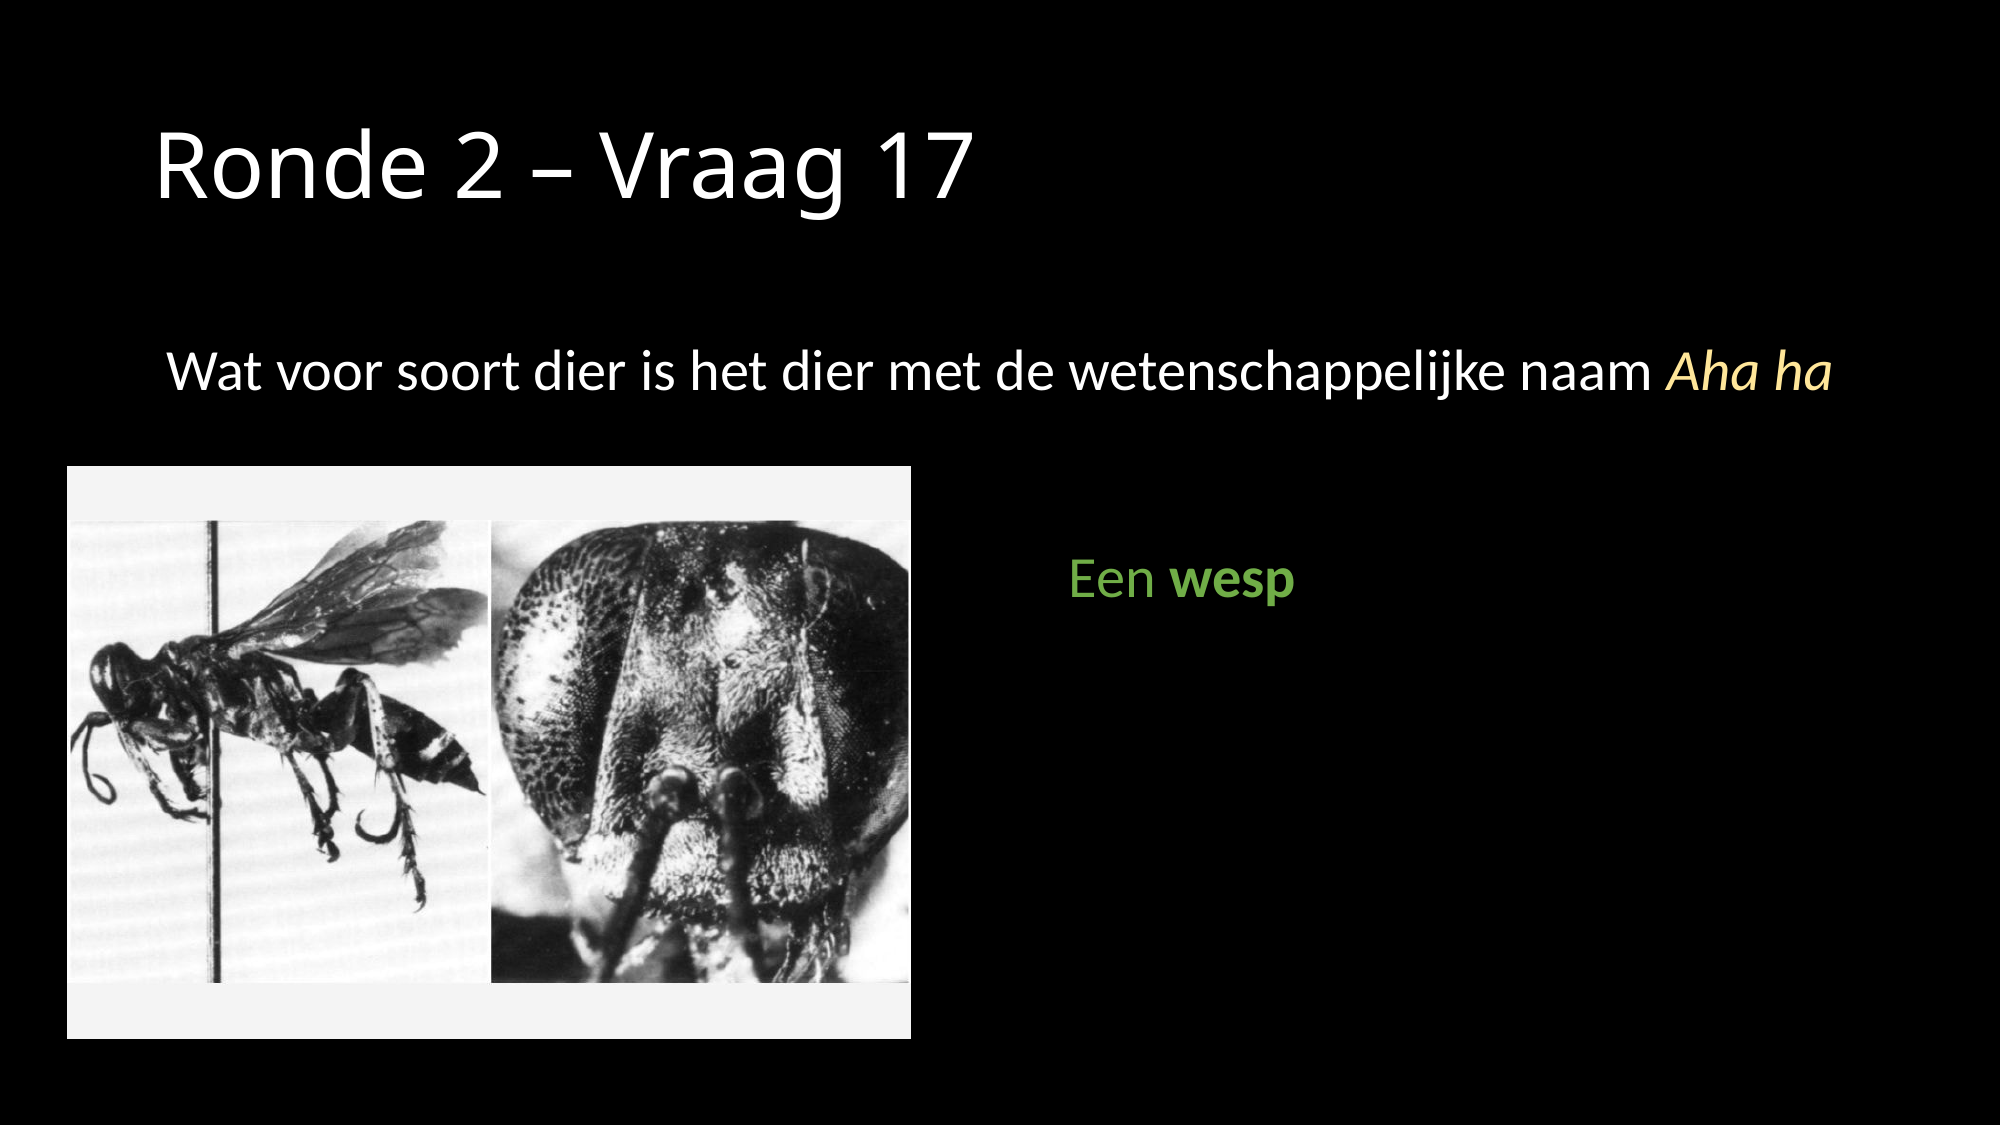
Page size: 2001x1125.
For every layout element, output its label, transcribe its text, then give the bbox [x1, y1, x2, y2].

picture [67, 466, 911, 1039]
text_box Een wesp [1054, 531, 1311, 617]
list Wat voor soort dier is het dier met de wetenschappelijke naam Aha ha [137, 299, 1863, 445]
title Ronde 2 – Vraag 17 [137, 59, 1863, 278]
